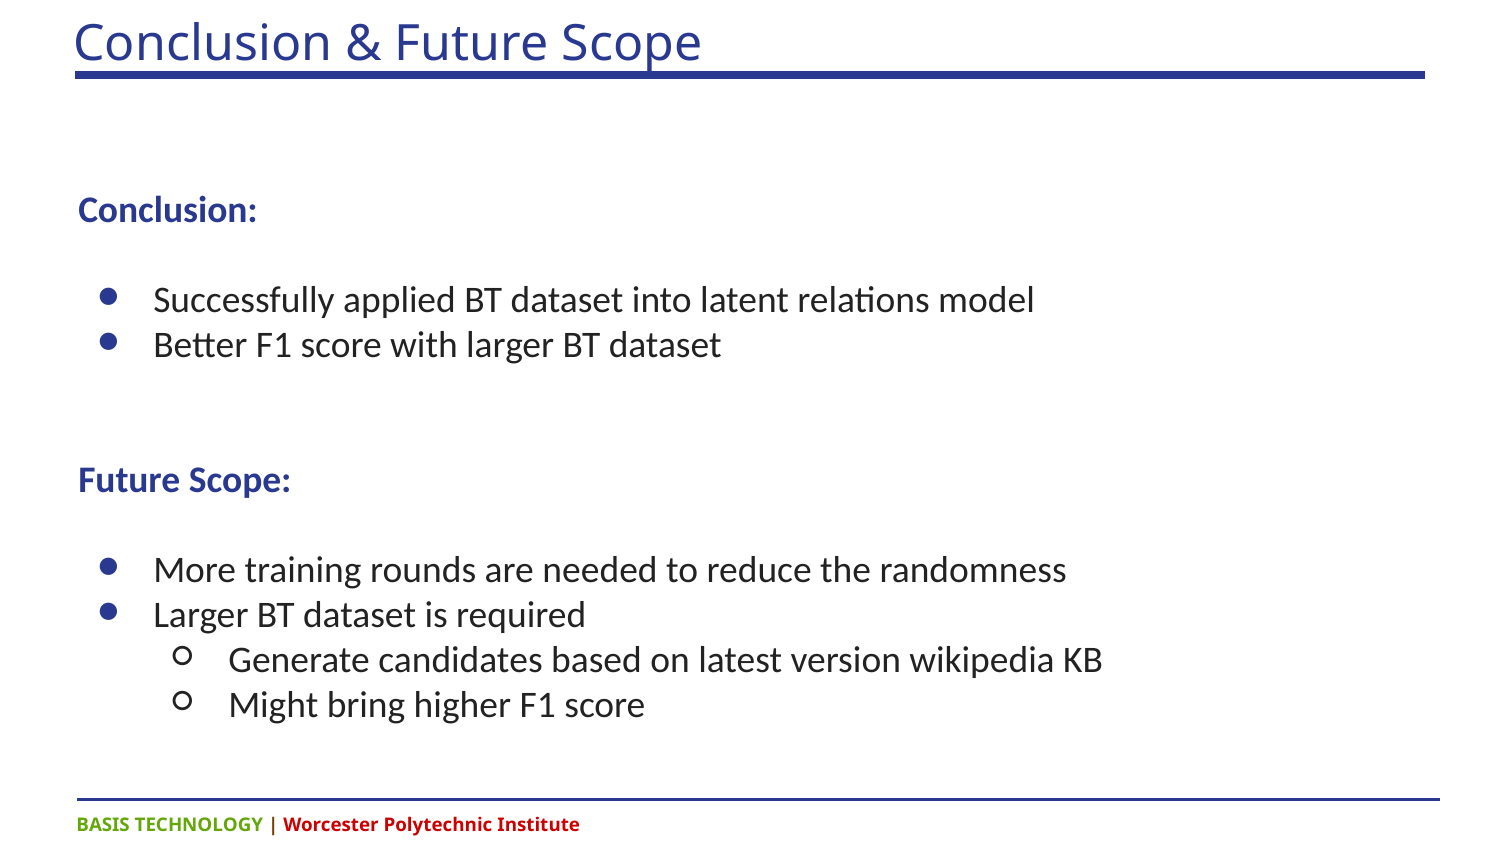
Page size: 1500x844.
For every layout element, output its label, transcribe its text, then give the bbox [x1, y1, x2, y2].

footer BASIS TECHNOLOGY | Worcester Polytechnic Institute [74, 810, 844, 836]
text_box Conclusion: Successfully applied BT dataset into latent relations model Better F1 score with larger BT dataset Future Scope: More training rounds are needed to reduce the randomness Larger BT dataset is required Generate candidates based on latest version wikipedia KB Might bring higher F1 score [63, 170, 1317, 750]
title Conclusion & Future Scope [71, 8, 1235, 121]
